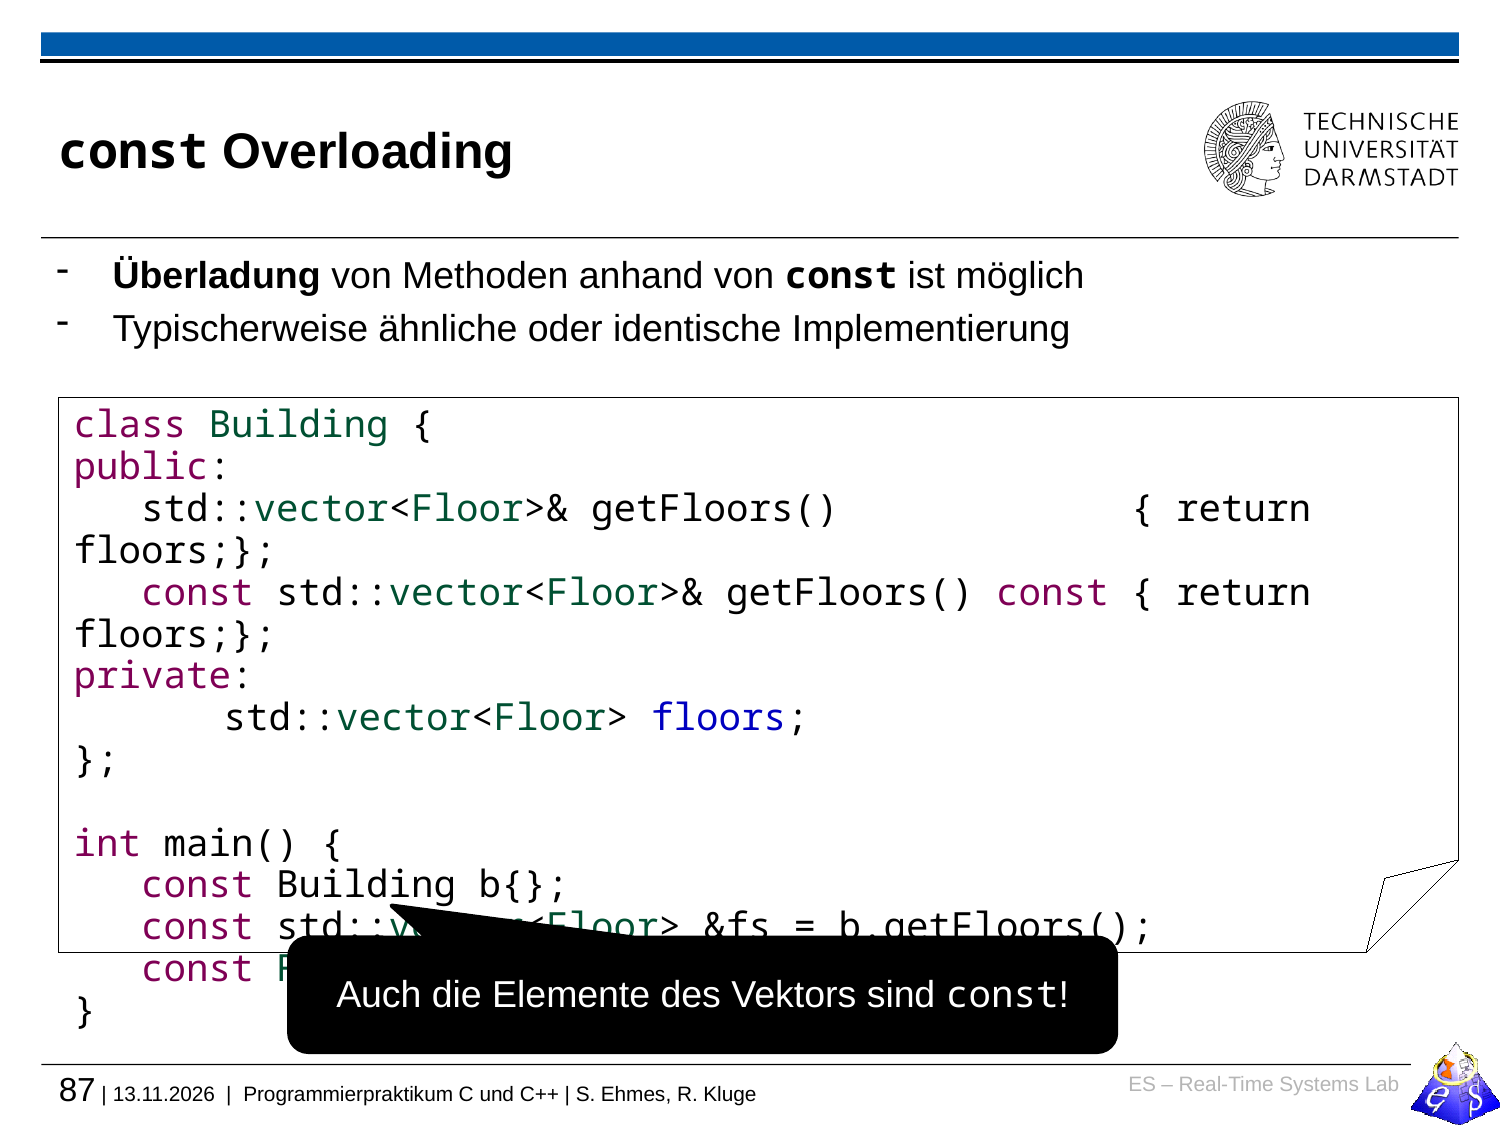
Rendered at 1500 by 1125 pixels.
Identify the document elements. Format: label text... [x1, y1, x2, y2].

picture [1411, 1041, 1500, 1125]
text_box Auch die Elemente des Vektors sind const! [287, 903, 1119, 1055]
title const Overloading [58, 80, 1187, 218]
picture [1187, 84, 1483, 214]
list Überladung von Methoden anhand von const ist möglich Typischerweise ähnliche oder identische Implementierung [41, 243, 1459, 398]
text_box class Building { public: std::vector<Floor>& getFloors() { return floors;}; const std::vector<Floor>& getFloors() const { return floors;}; private: std::vector<Floor> floors; }; int main() { const Building b{}; const std::vector<Floor> &fs = b.getFloors(); const Floor &f = b.getFloors().at(1); } [58, 397, 1459, 953]
